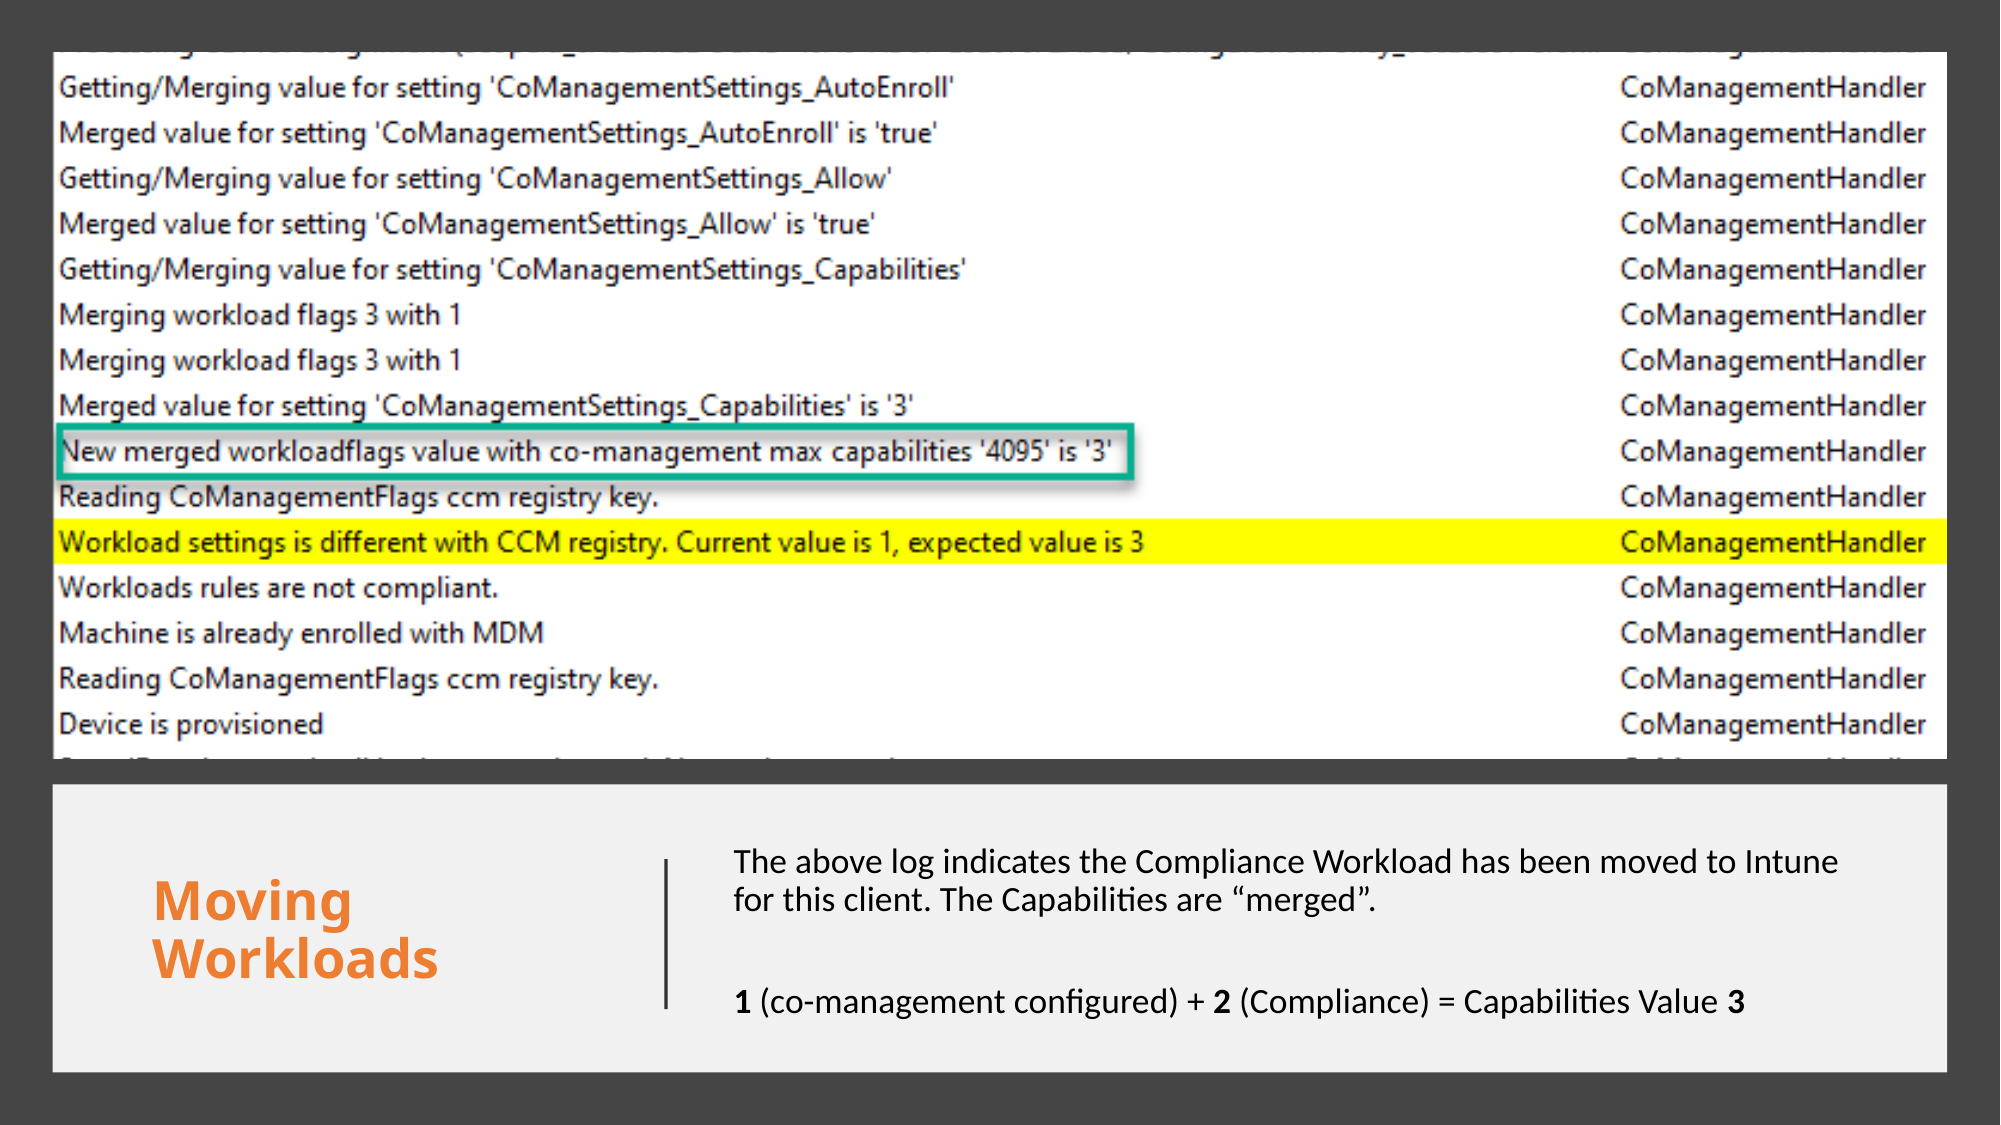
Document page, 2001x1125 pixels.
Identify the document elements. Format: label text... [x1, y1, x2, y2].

title Moving Workloads [138, 821, 612, 1043]
text_box [52, 783, 1948, 1073]
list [52, 52, 1947, 759]
text_box The above log indicates the Compliance Workload has been moved to Intune for this client. The Capabilities are “merged”. 1 (co-management configured) + 2 (Compliance) = Capabilities Value 3 [718, 821, 1863, 1043]
text_box [0, 0, 2000, 1125]
